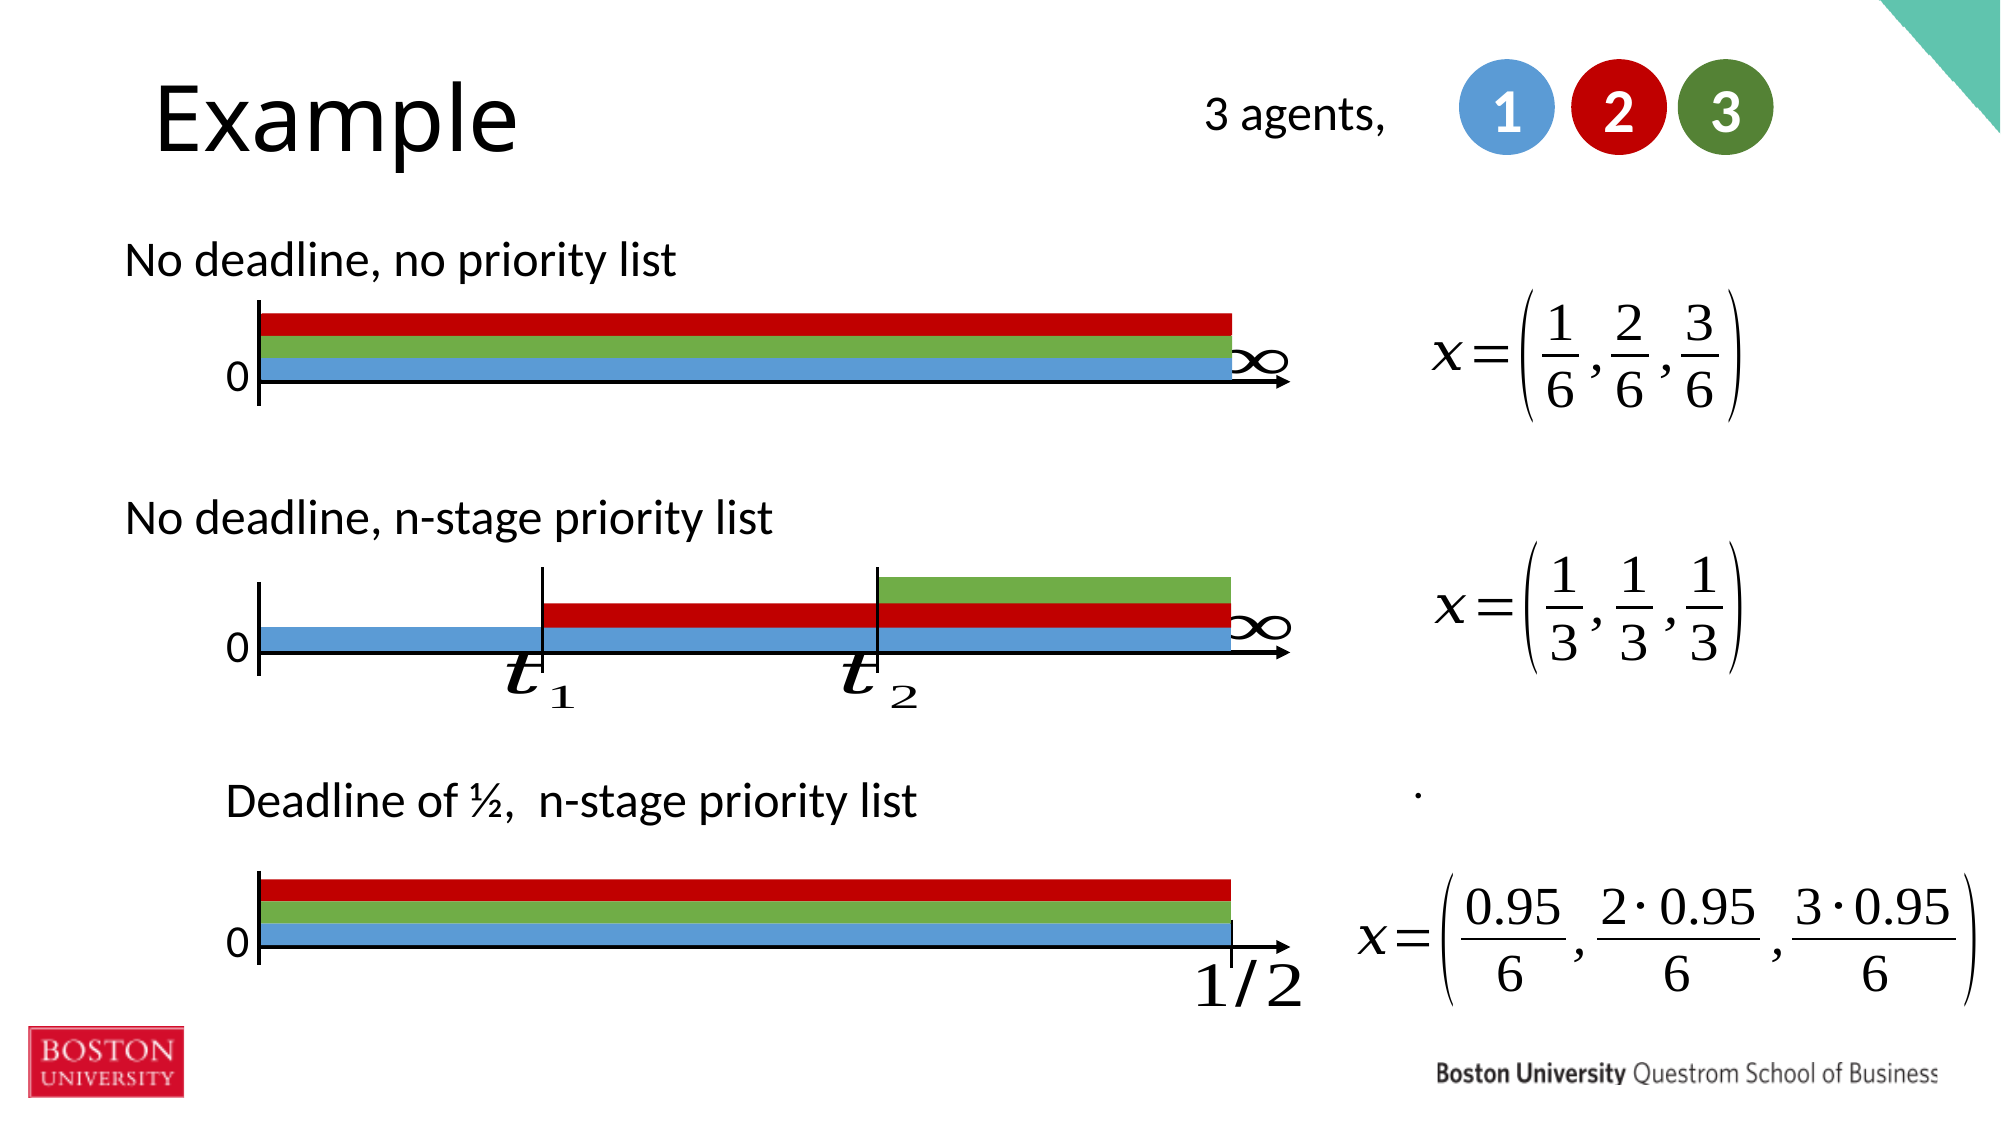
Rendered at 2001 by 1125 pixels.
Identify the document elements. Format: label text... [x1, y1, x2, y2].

text_box [261, 900, 1232, 924]
text_box [879, 629, 1231, 651]
picture [1821, 0, 2001, 159]
text_box 1 [1457, 58, 1556, 156]
text_box [879, 576, 1232, 602]
text_box 2 [1570, 58, 1669, 156]
text_box No deadline, n-stage priority list [109, 476, 789, 552]
list [137, 207, 1912, 1014]
text_box [879, 602, 1232, 629]
text_box 0 [211, 609, 265, 679]
text_box [261, 359, 1232, 381]
text_box [544, 602, 876, 629]
title Example [137, 59, 1863, 185]
text_box [261, 335, 1232, 359]
text_box [261, 924, 1231, 946]
text_box [544, 629, 876, 651]
text_box [261, 627, 541, 651]
text_box [261, 313, 1232, 335]
text_box 0 [211, 904, 265, 974]
text_box 3 [1676, 58, 1775, 156]
text_box No deadline, no priority list [109, 219, 693, 294]
text_box 0 [211, 338, 265, 409]
text_box [261, 878, 1232, 900]
